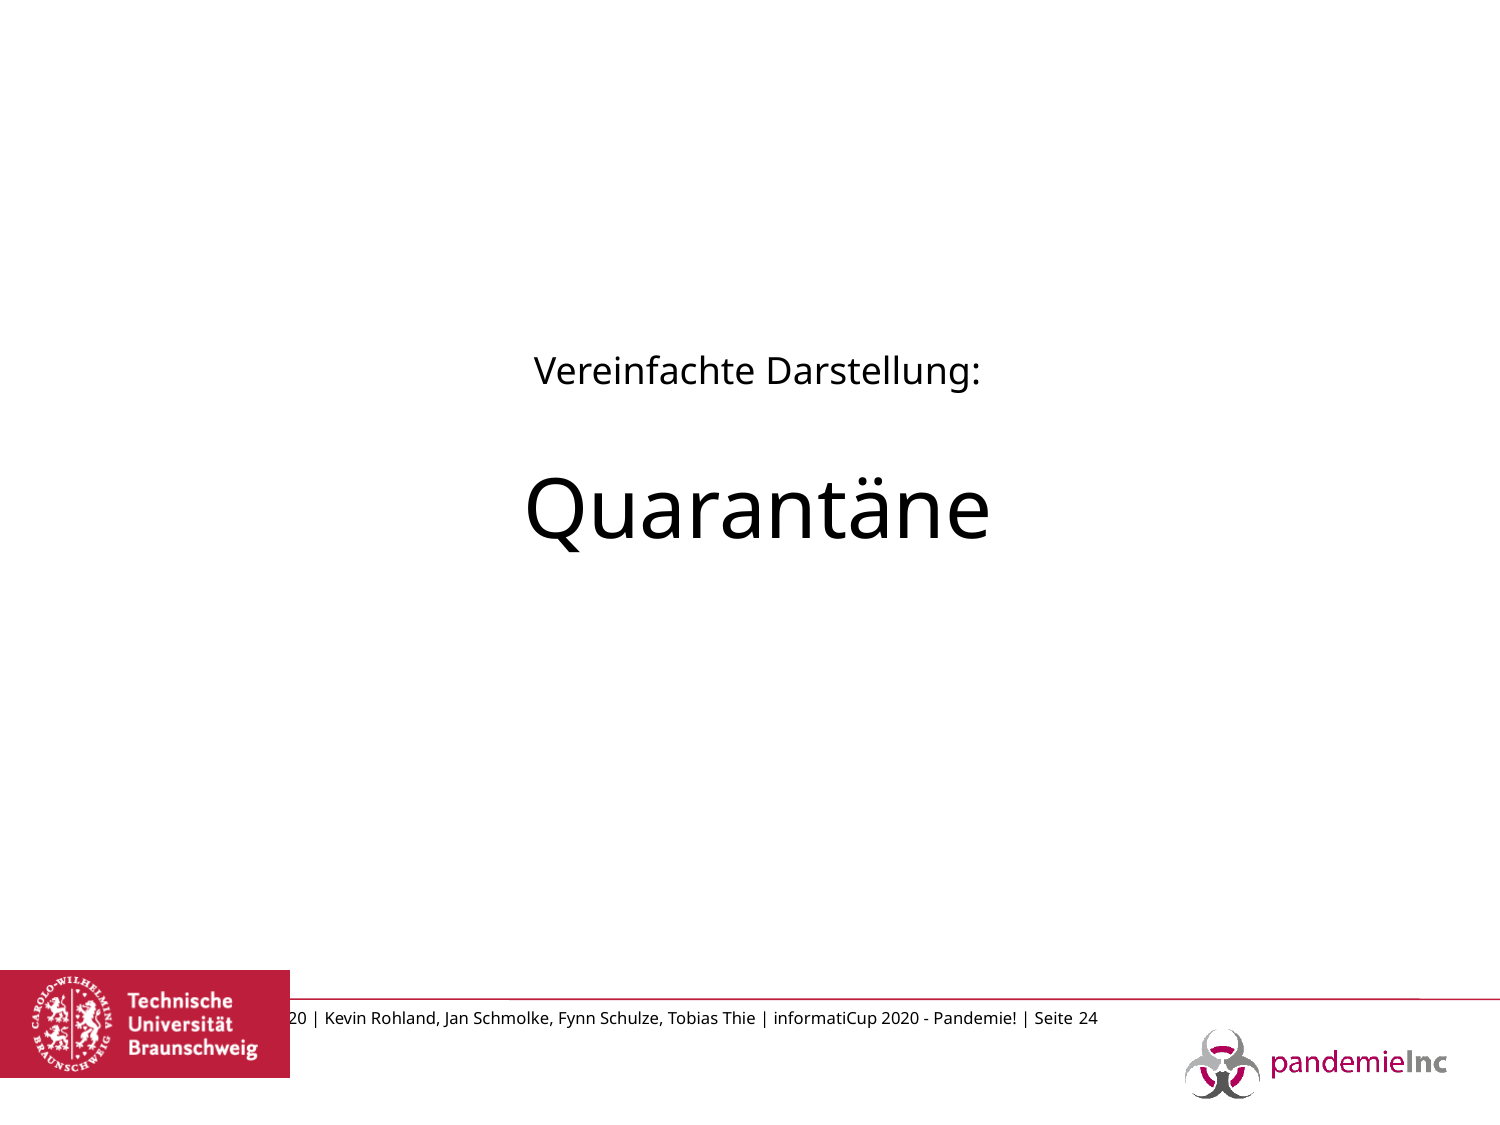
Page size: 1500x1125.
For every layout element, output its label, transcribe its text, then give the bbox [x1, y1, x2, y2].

picture [1176, 1020, 1455, 1107]
picture [0, 970, 290, 1078]
list Vereinfachte Darstellung: Quarantäne [70, 206, 1445, 945]
